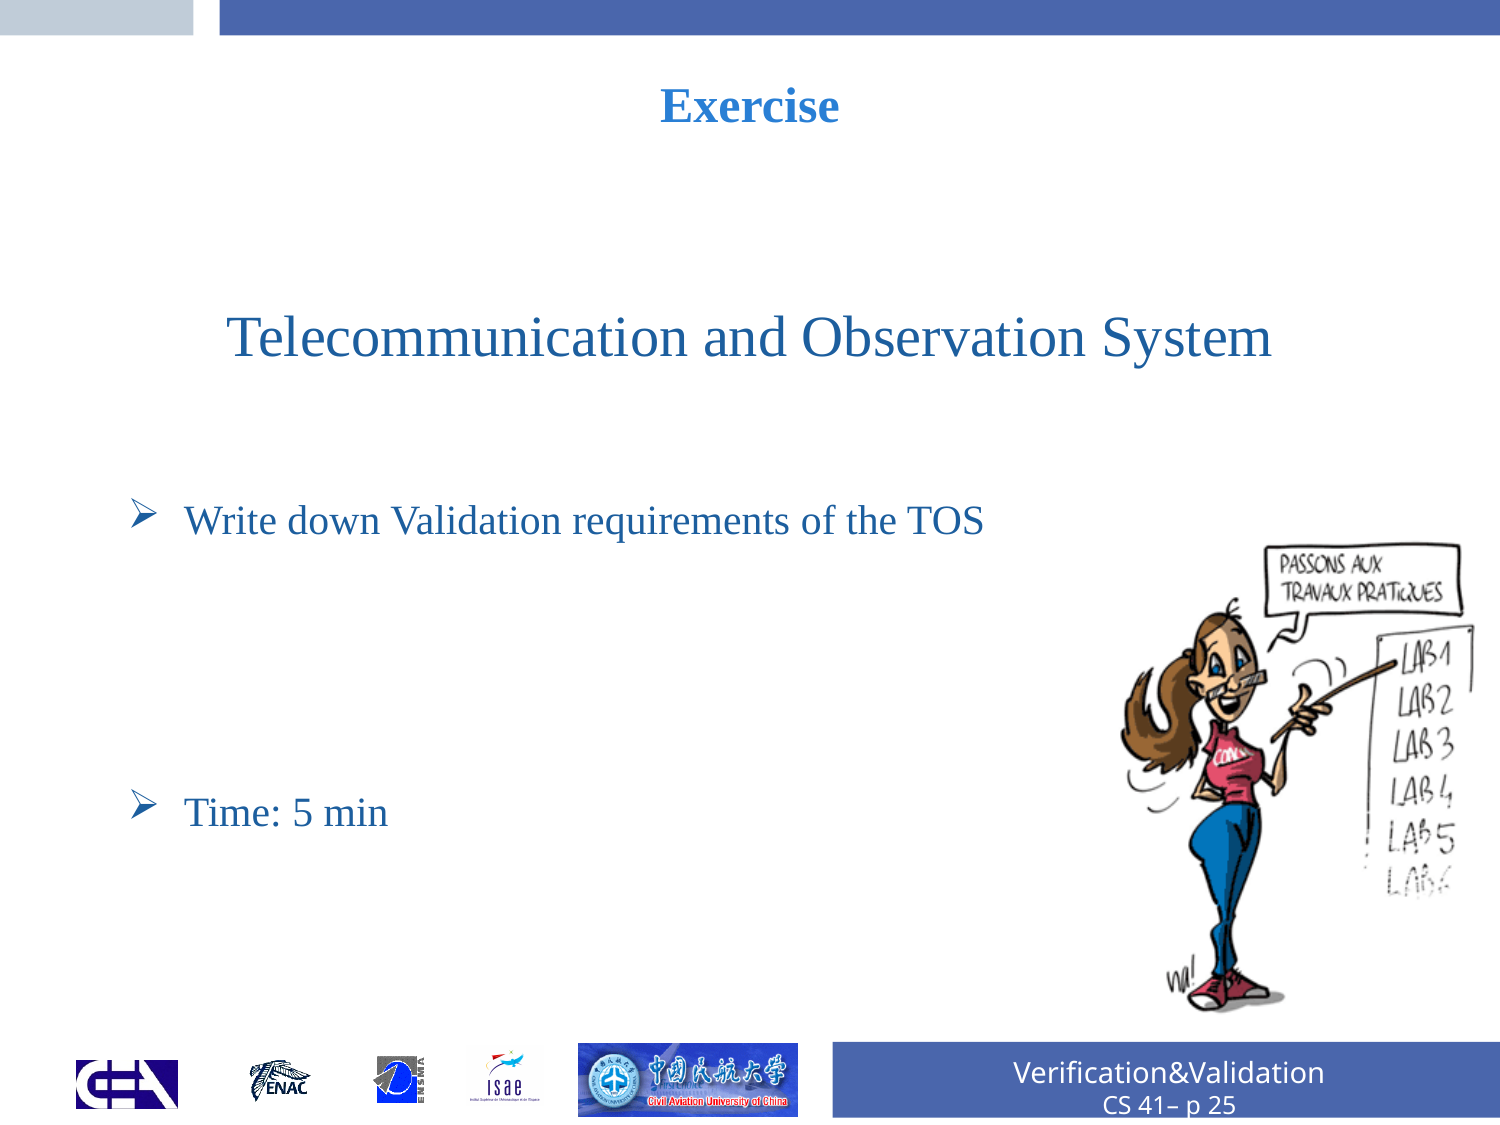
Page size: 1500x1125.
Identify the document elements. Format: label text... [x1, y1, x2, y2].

picture [578, 1043, 798, 1117]
picture [1080, 538, 1500, 1016]
title Exercise [75, 45, 1425, 161]
picture [76, 1060, 178, 1109]
picture [249, 1060, 311, 1102]
picture [466, 1045, 544, 1106]
list Telecommunication and Observation System Write down Validation requirements of the TOS Time: 5 min [112, 290, 1388, 1038]
